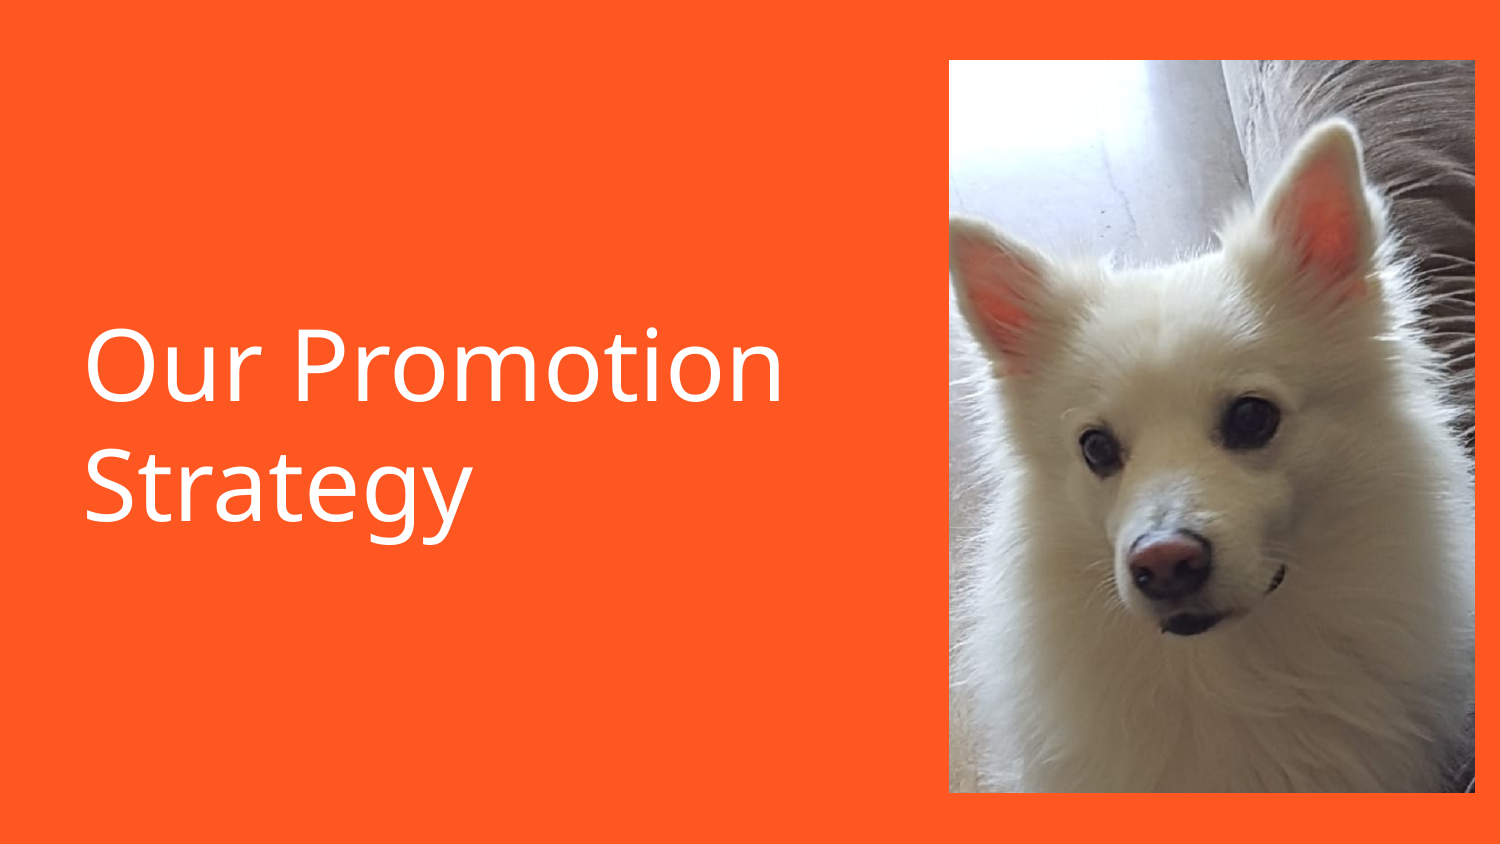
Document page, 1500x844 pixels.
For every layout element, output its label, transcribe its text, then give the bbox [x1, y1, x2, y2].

picture [949, 60, 1476, 793]
title Our Promotion Strategy [67, 86, 944, 758]
